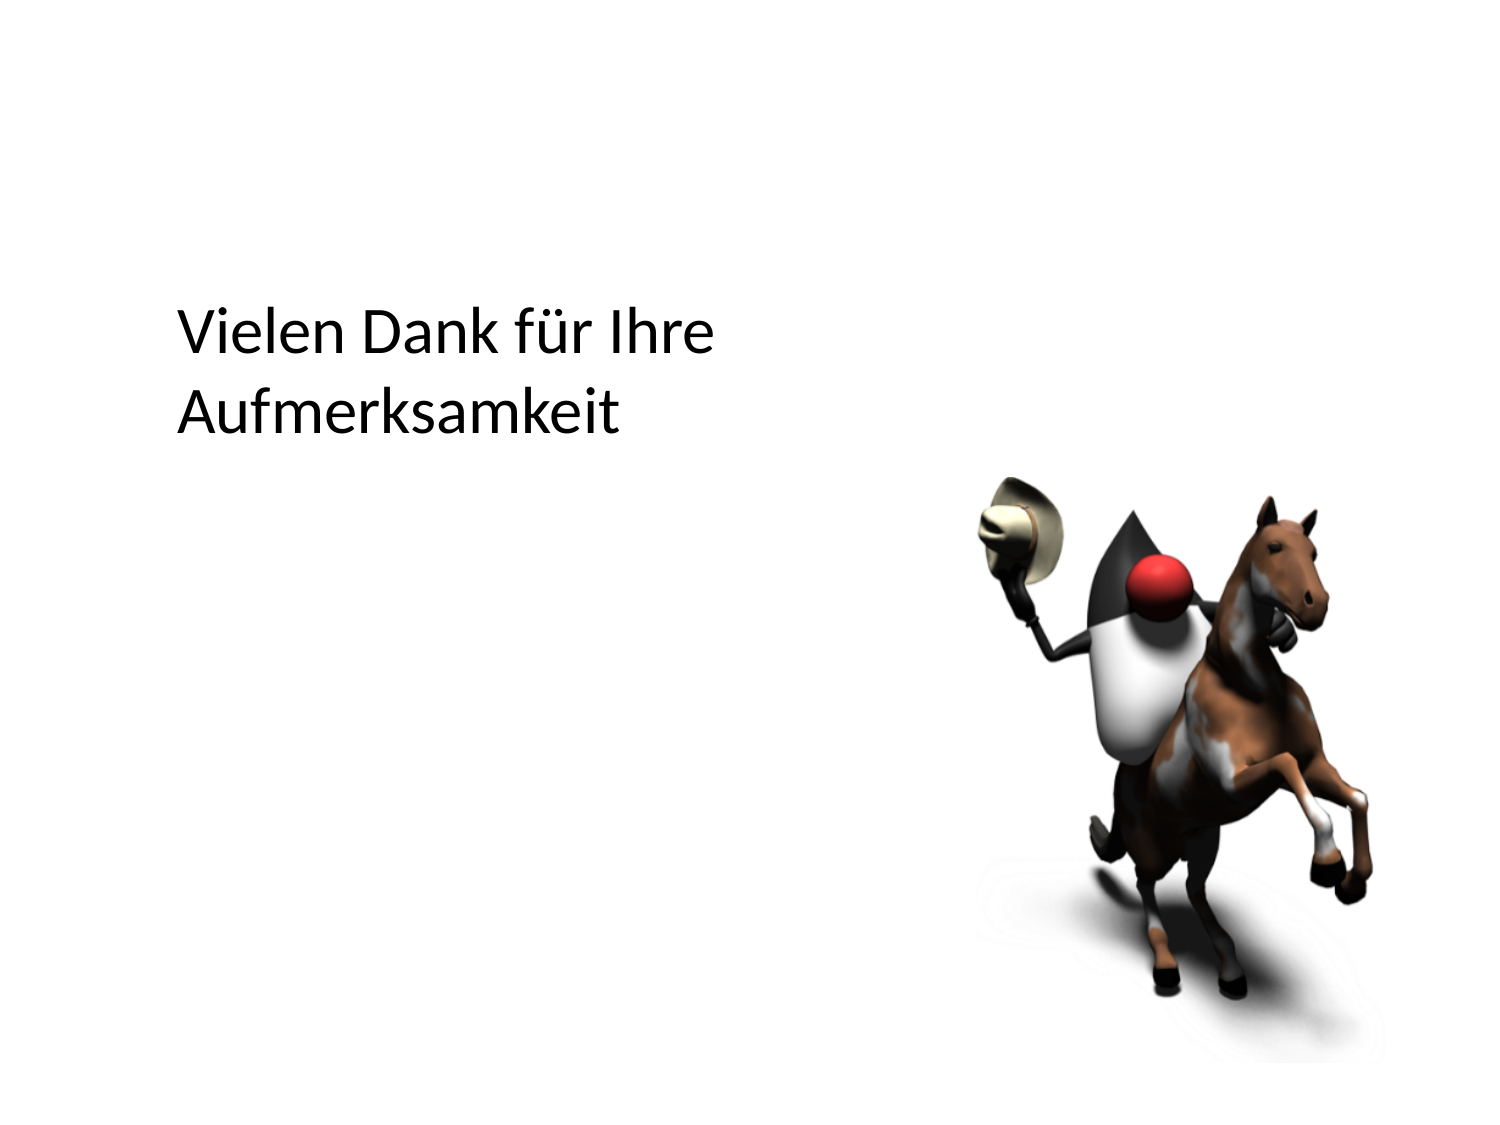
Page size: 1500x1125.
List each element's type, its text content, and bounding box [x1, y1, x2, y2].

text_box Vielen Dank für Ihre Aufmerksamkeit [162, 279, 1163, 454]
picture [974, 476, 1390, 1063]
